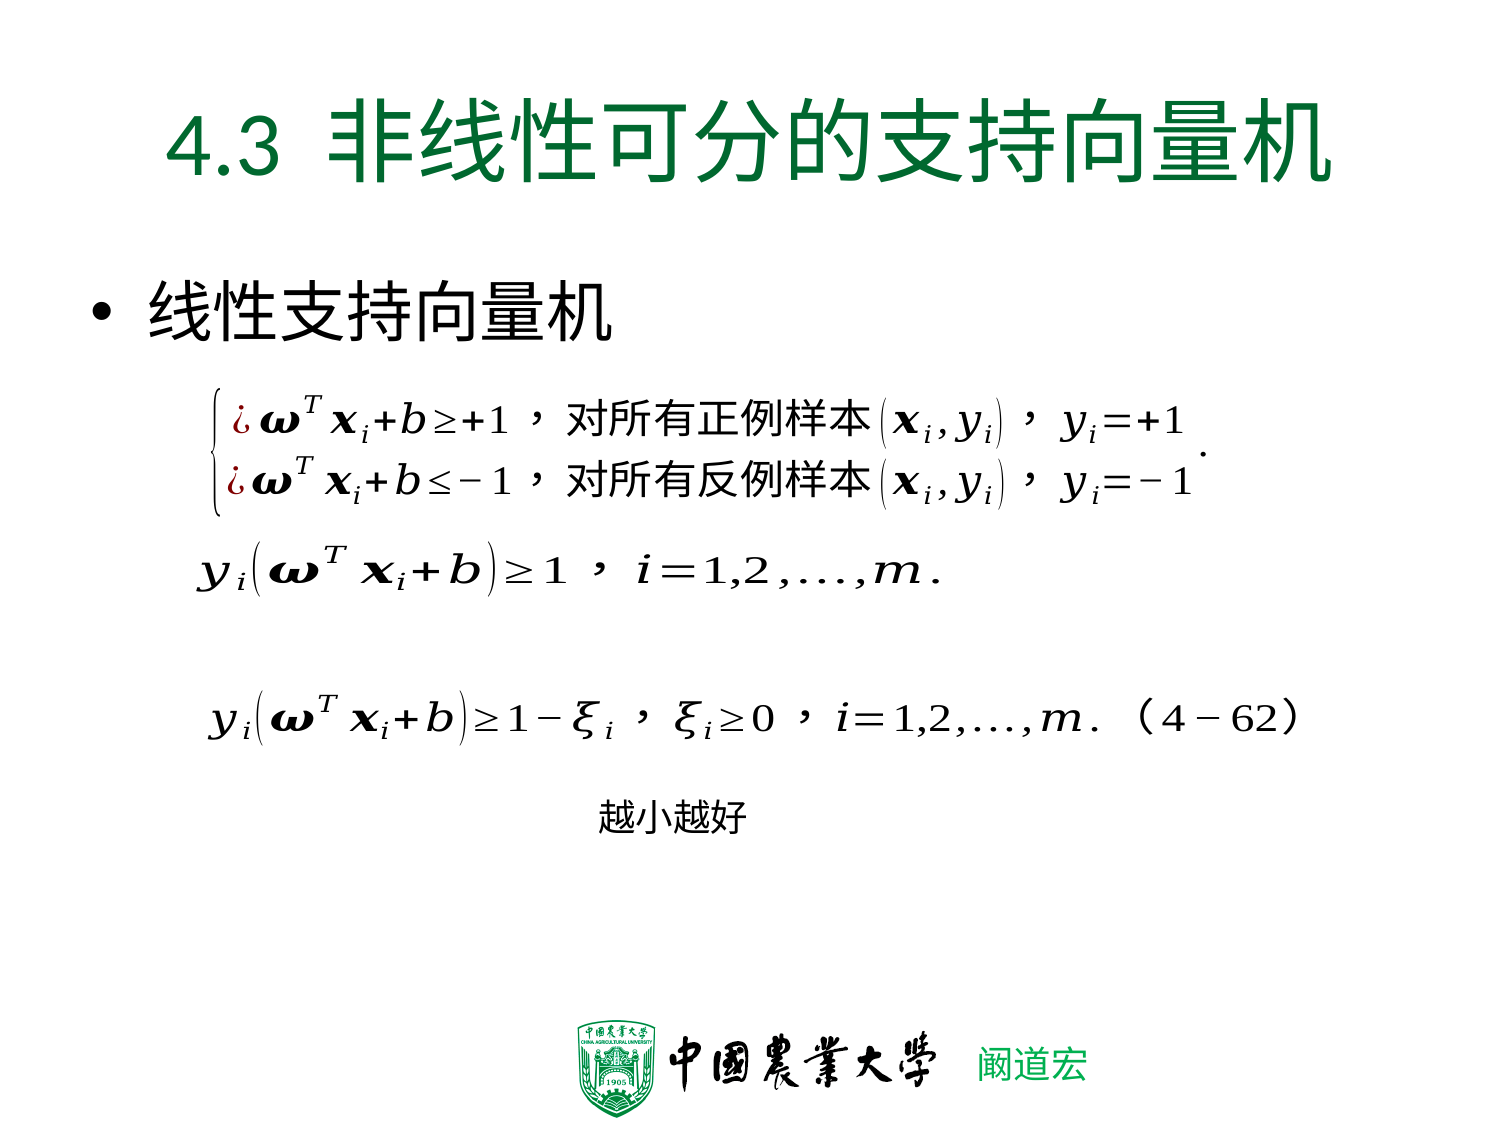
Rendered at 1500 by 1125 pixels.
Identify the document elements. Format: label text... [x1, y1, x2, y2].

list 线性支持向量机 [75, 262, 1425, 1005]
picture [573, 1016, 939, 1119]
title 4.3 非线性可分的支持向量机 [75, 45, 1425, 233]
